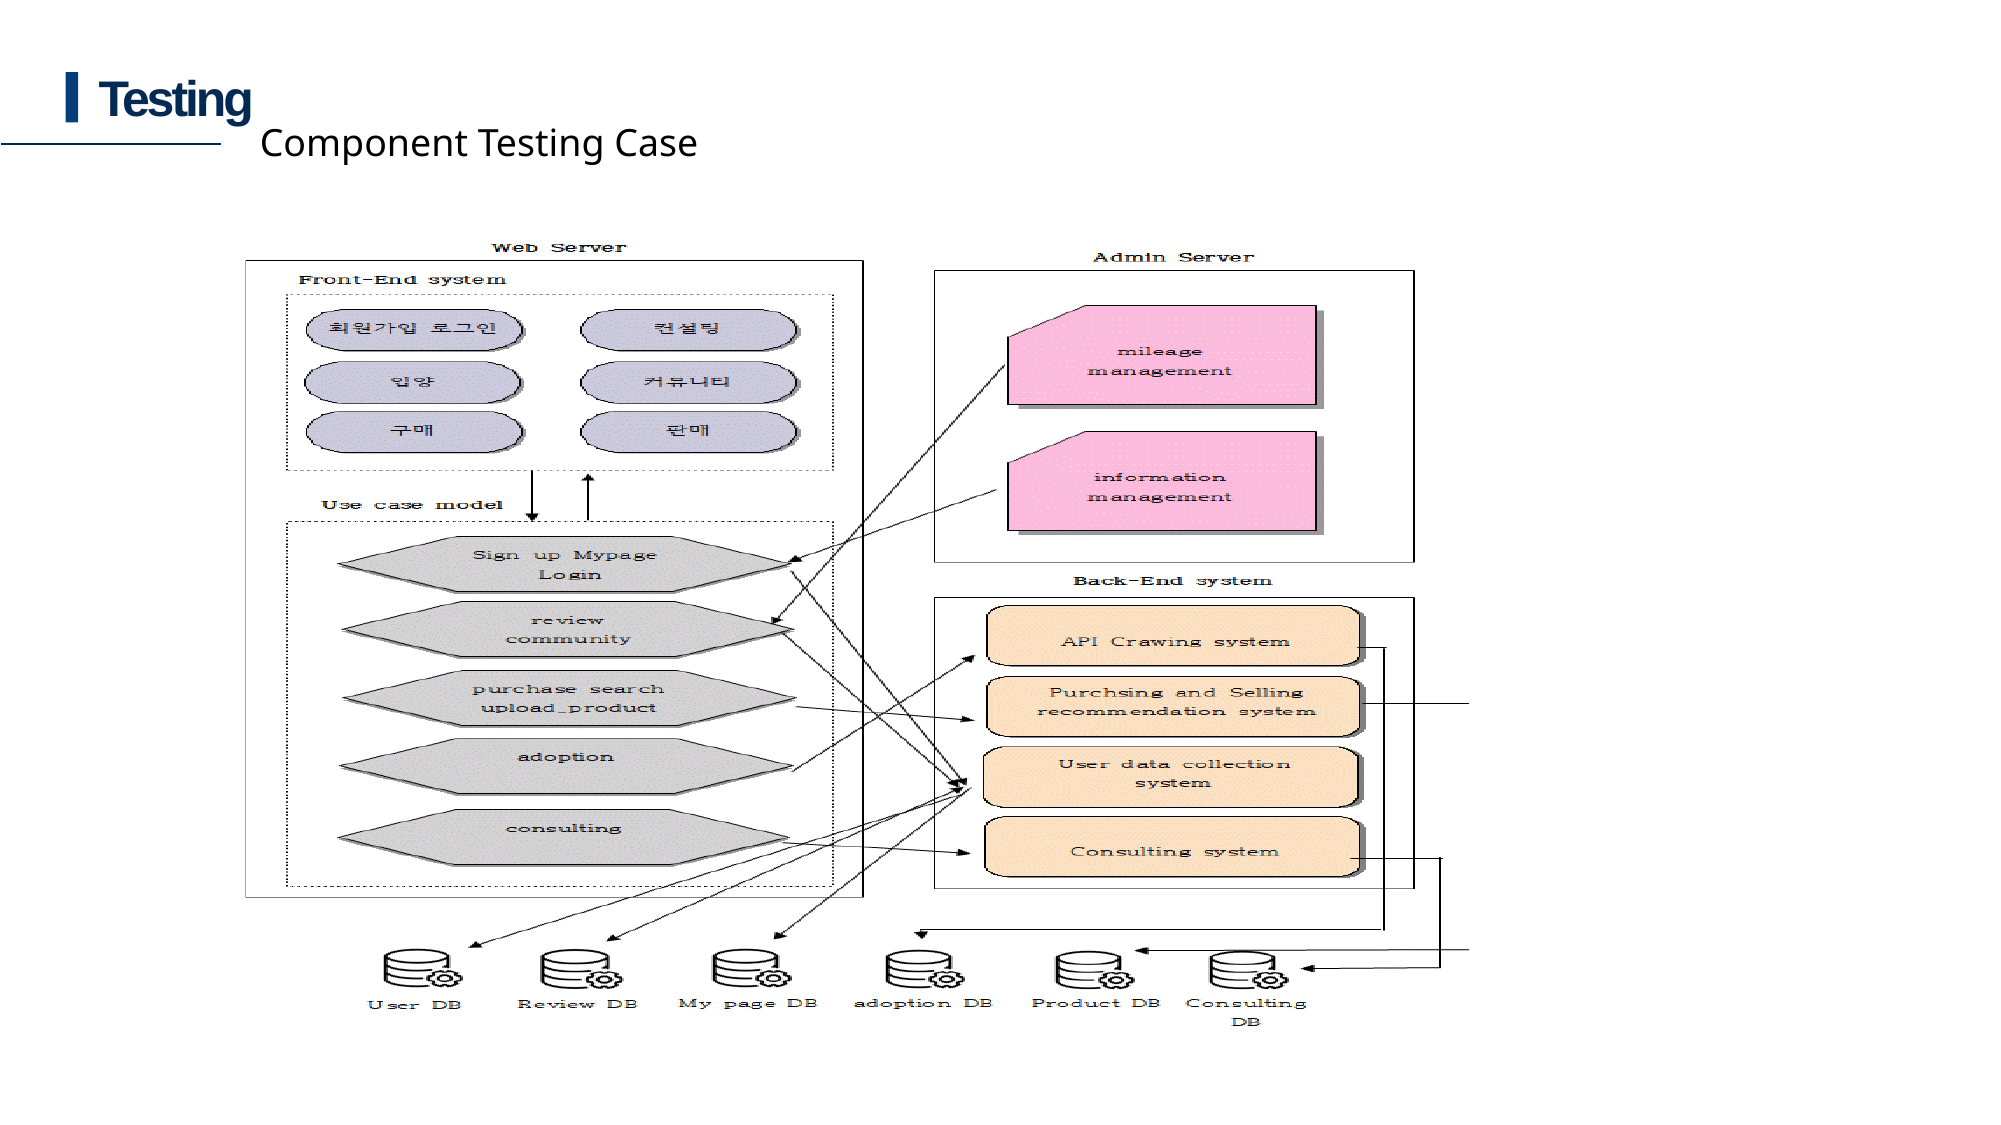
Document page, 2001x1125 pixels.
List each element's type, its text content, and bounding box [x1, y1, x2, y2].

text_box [65, 59, 267, 135]
picture [245, 236, 1470, 1030]
text_box Component Testing Case [215, 111, 714, 172]
